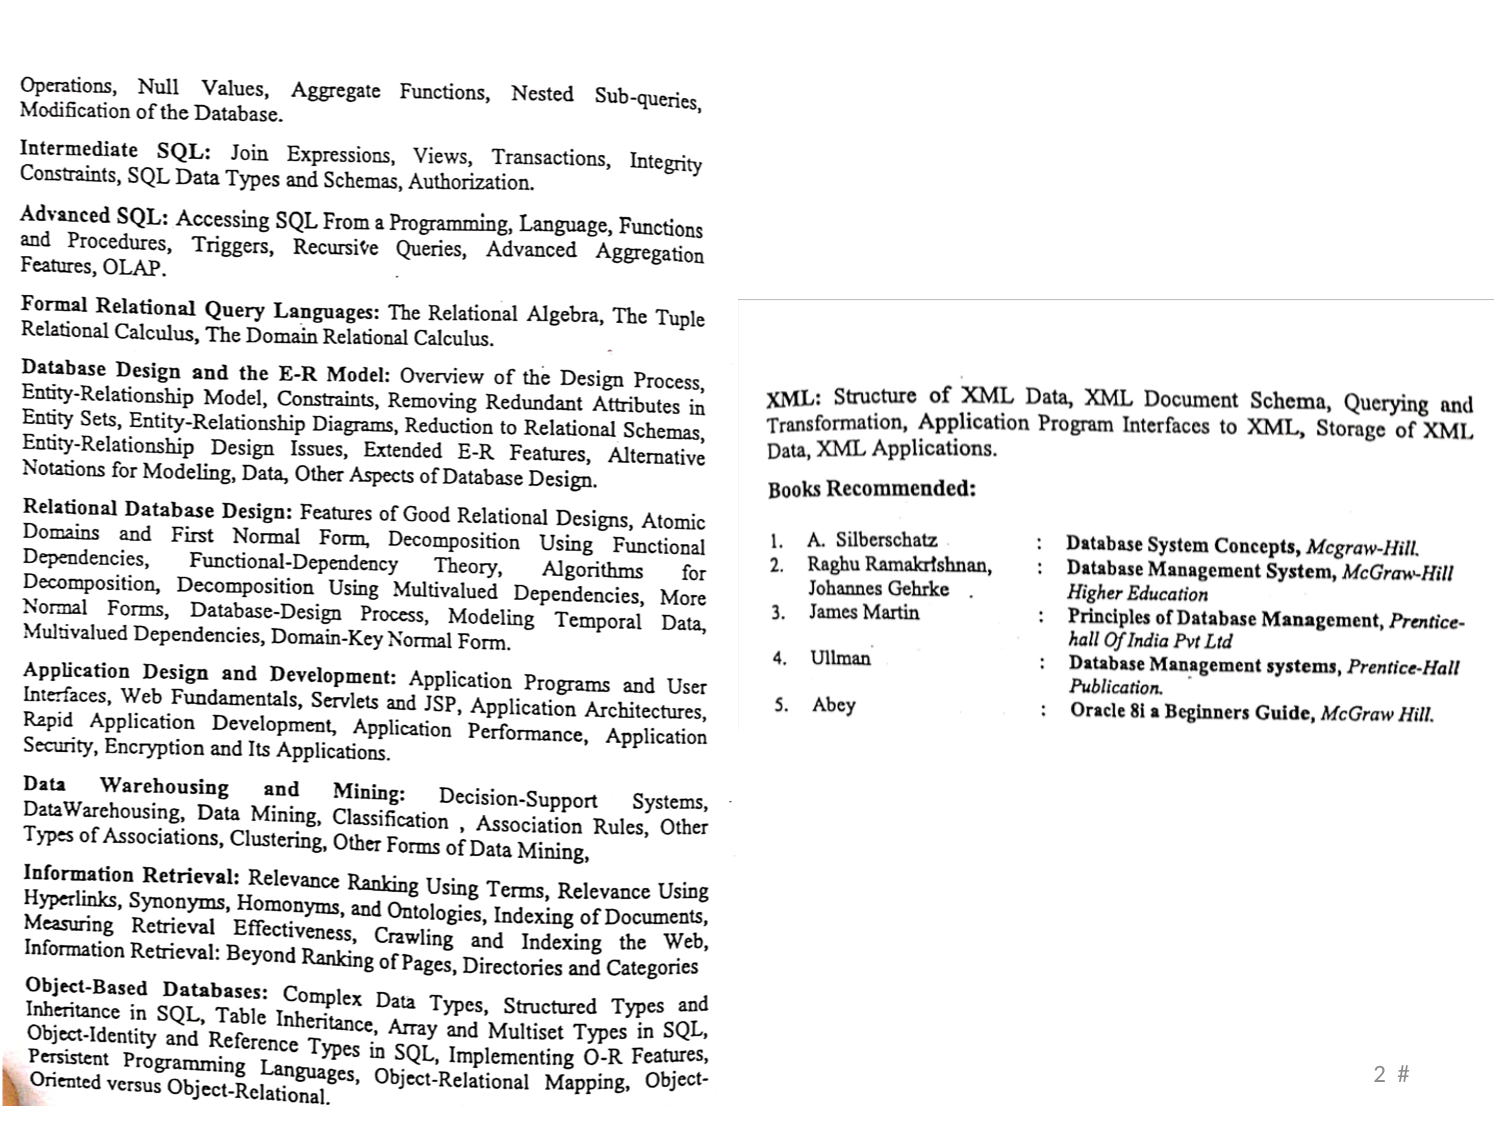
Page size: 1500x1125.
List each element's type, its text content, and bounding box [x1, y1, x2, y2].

slide_number 2 # [1074, 1042, 1425, 1103]
picture [2, 67, 1495, 1106]
